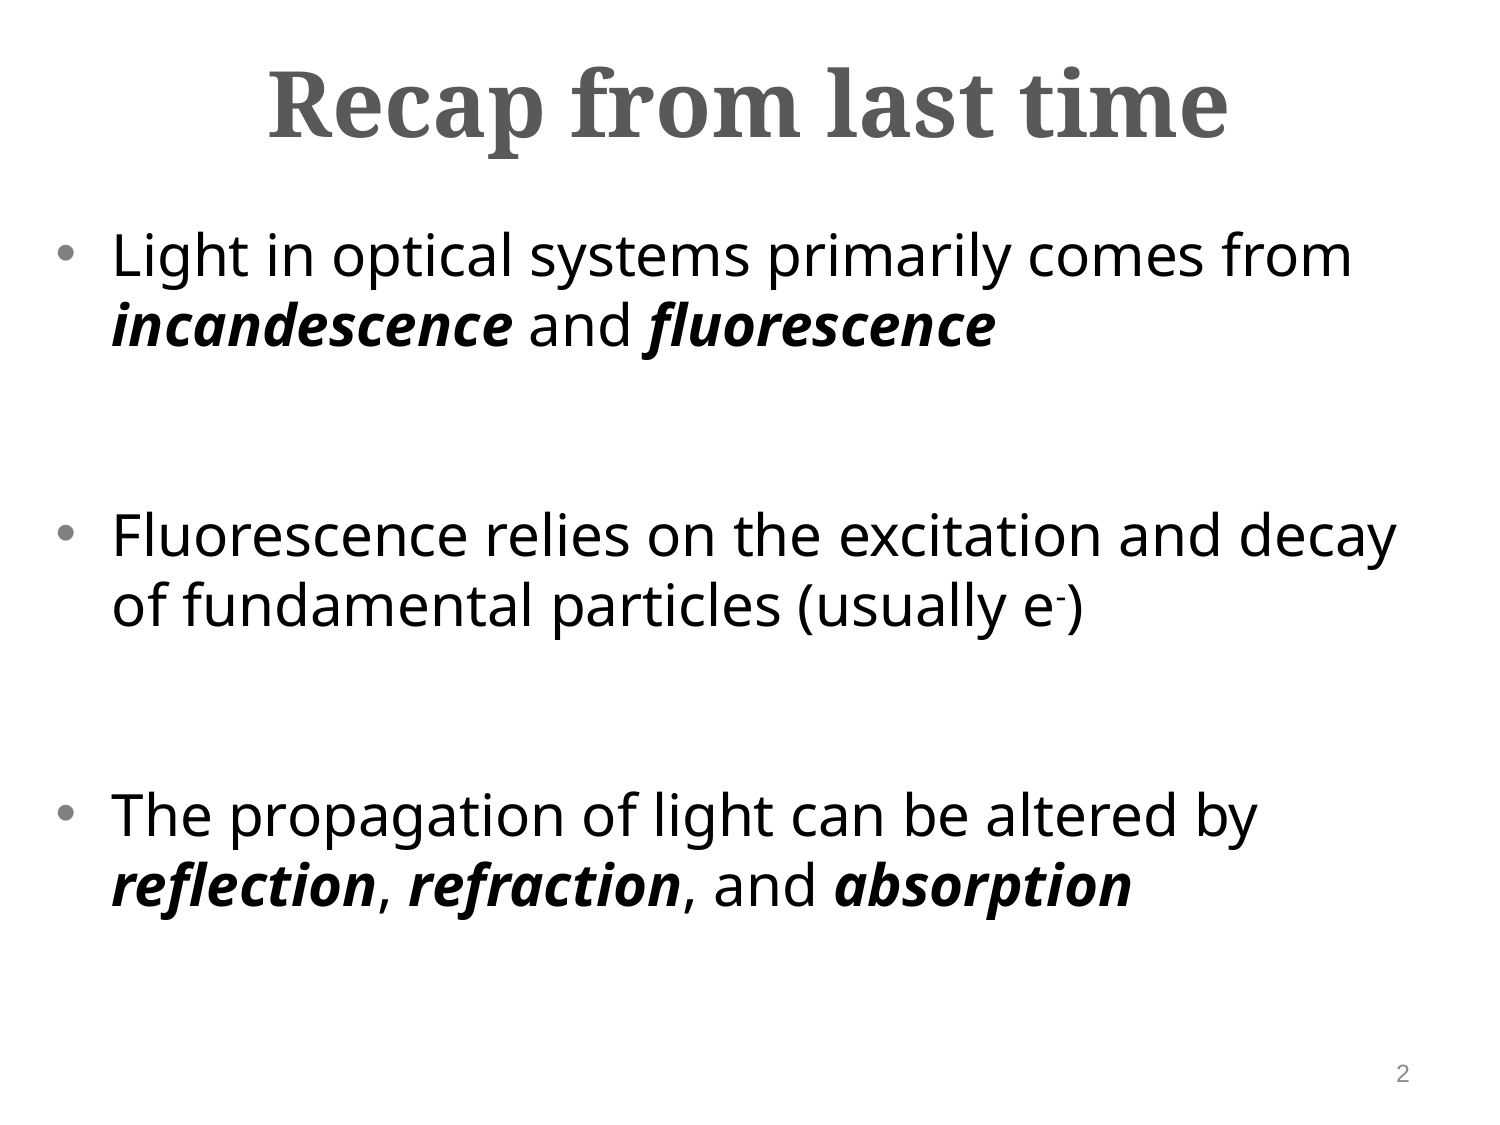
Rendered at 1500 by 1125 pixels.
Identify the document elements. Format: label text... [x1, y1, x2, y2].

text_box Light in optical systems primarily comes from incandescence and fluorescence Fluorescence relies on the excitation and decay of fundamental particles (usually e-) The propagation of light can be altered by reflection, refraction, and absorption [40, 210, 1457, 1063]
text_box Recap from last time [0, 6, 1500, 194]
slide_number 2 [1074, 1042, 1425, 1103]
